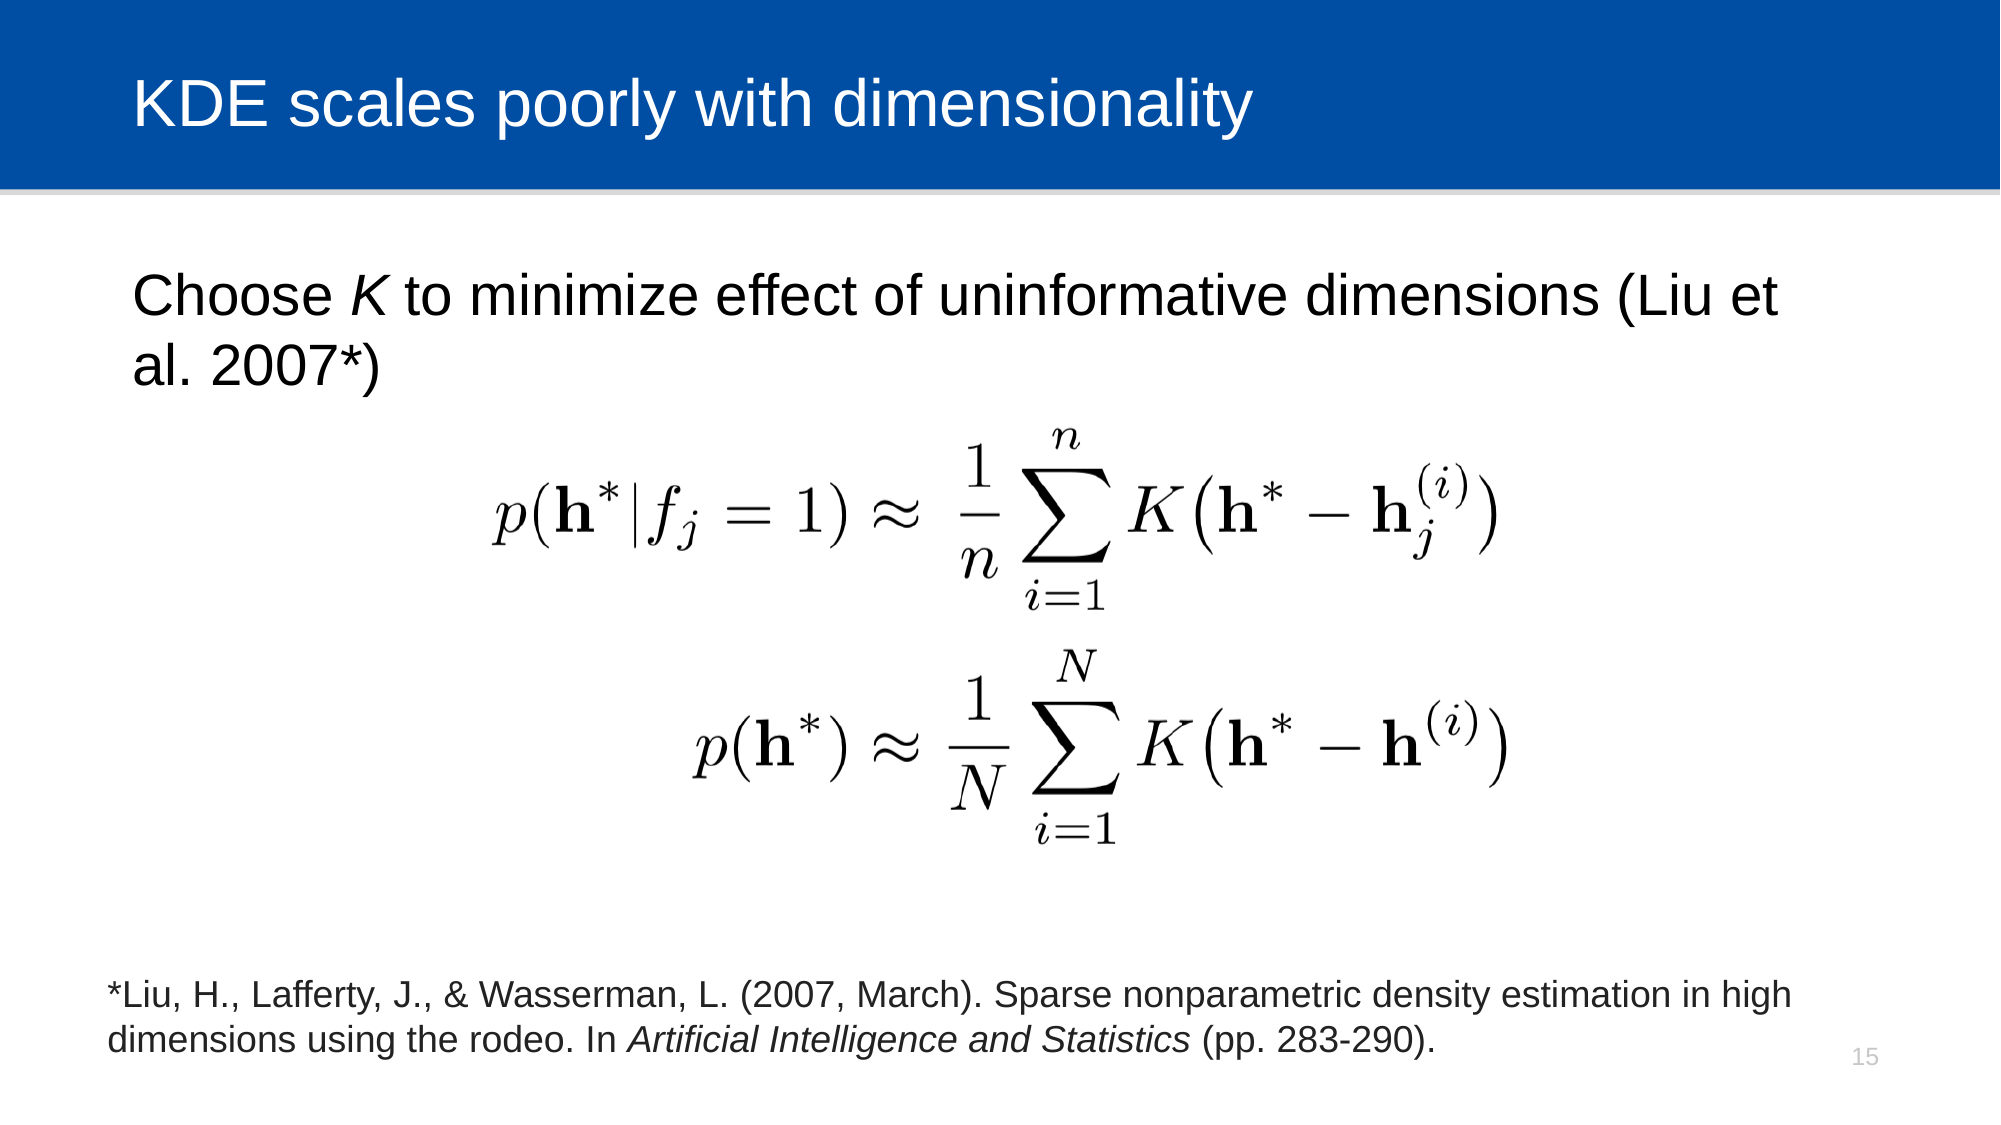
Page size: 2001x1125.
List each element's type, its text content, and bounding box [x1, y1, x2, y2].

title KDE scales poorly with dimensionality [117, 24, 1898, 176]
text_box *Liu, H., Lafferty, J., & Wasserman, L. (2007, March). Sparse nonparametric density estimation in high dimensions using the rodeo. In Artificial Intelligence and Statistics (pp. 283-290). [92, 962, 1856, 1068]
text_box Choose K to minimize effect of uninformative dimensions (Liu et al. 2007*) [117, 249, 1838, 405]
slide_number 14 [1444, 1025, 1895, 1085]
picture [462, 406, 1538, 865]
